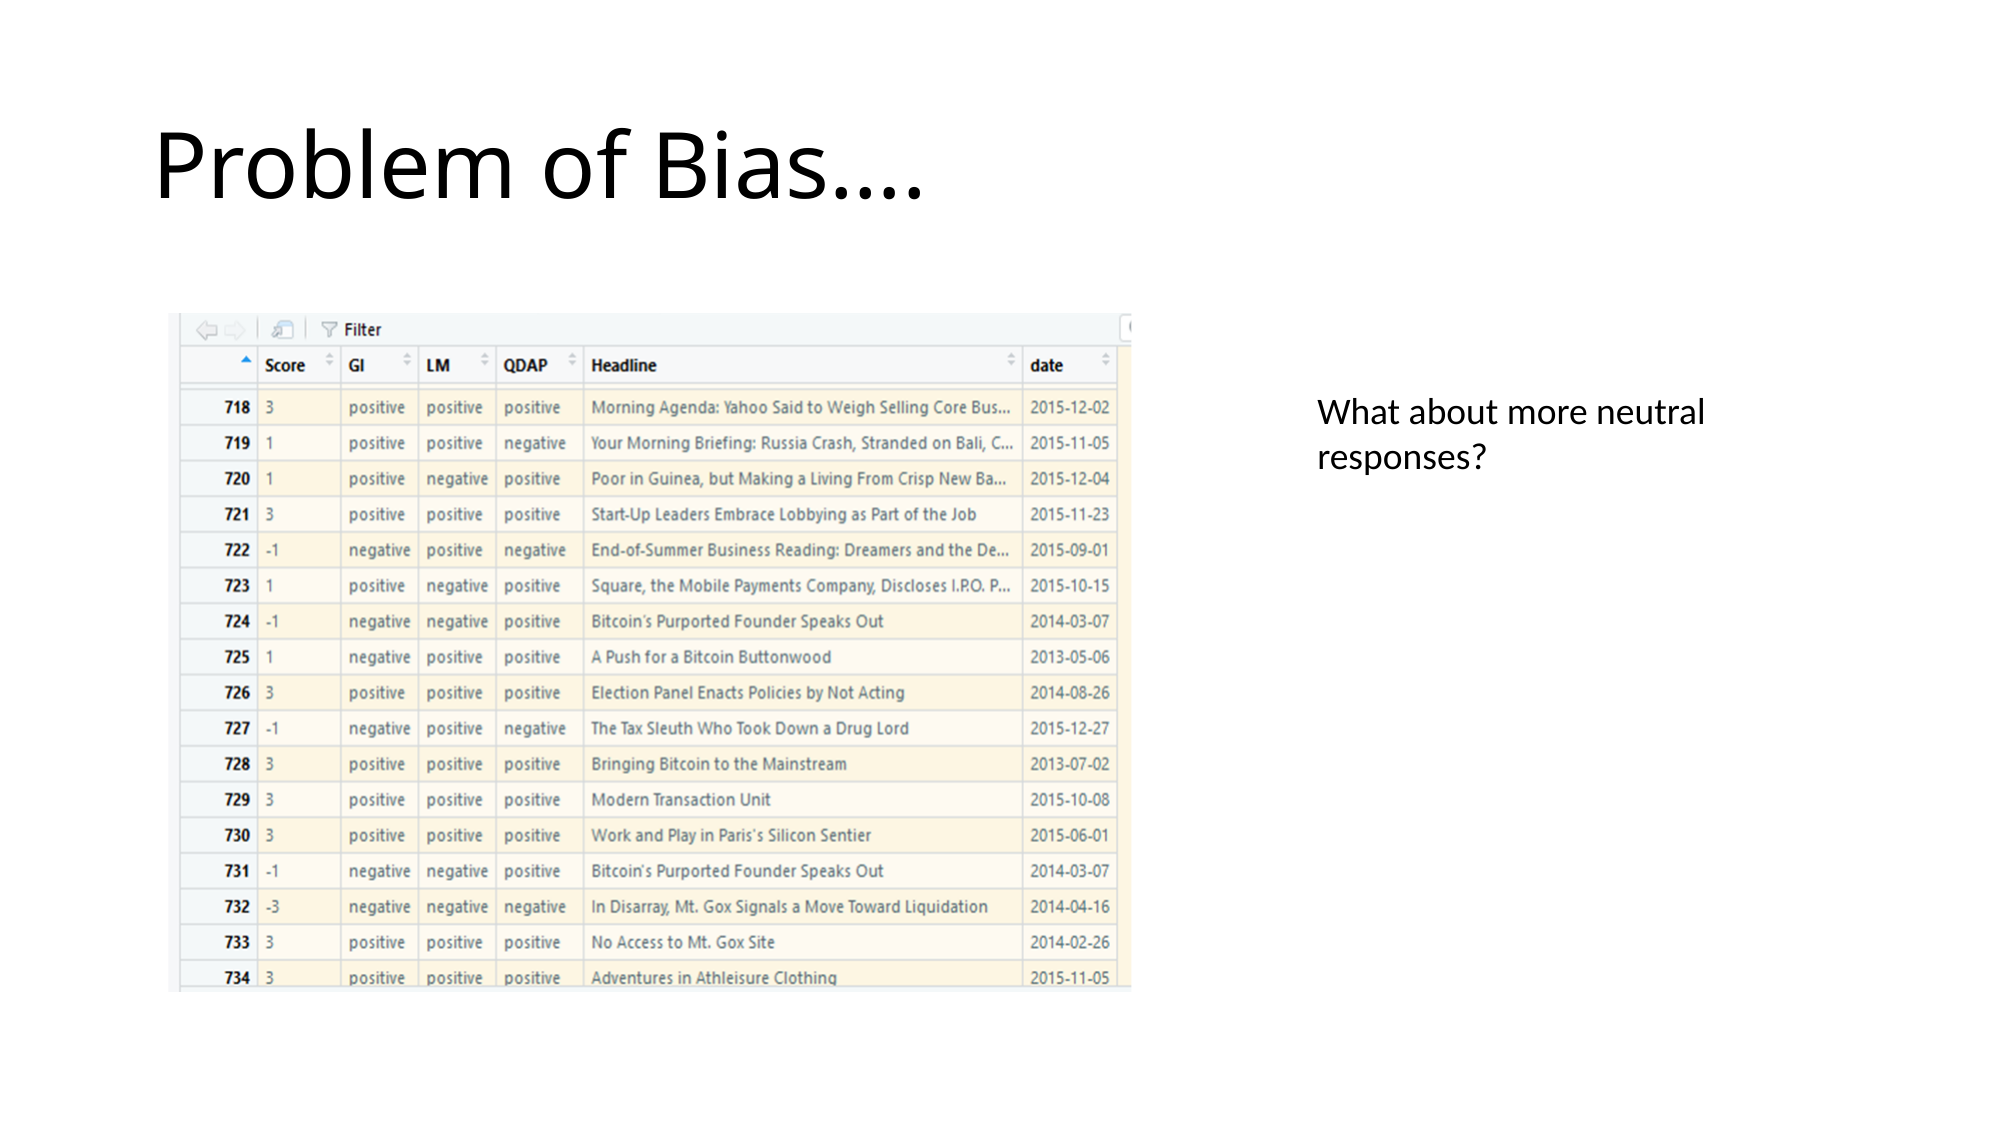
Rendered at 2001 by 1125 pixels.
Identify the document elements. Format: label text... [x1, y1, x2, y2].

text_box What about more neutral responses? [1302, 379, 1832, 485]
title Problem of Bias…. [137, 59, 1863, 278]
picture [168, 313, 1132, 992]
